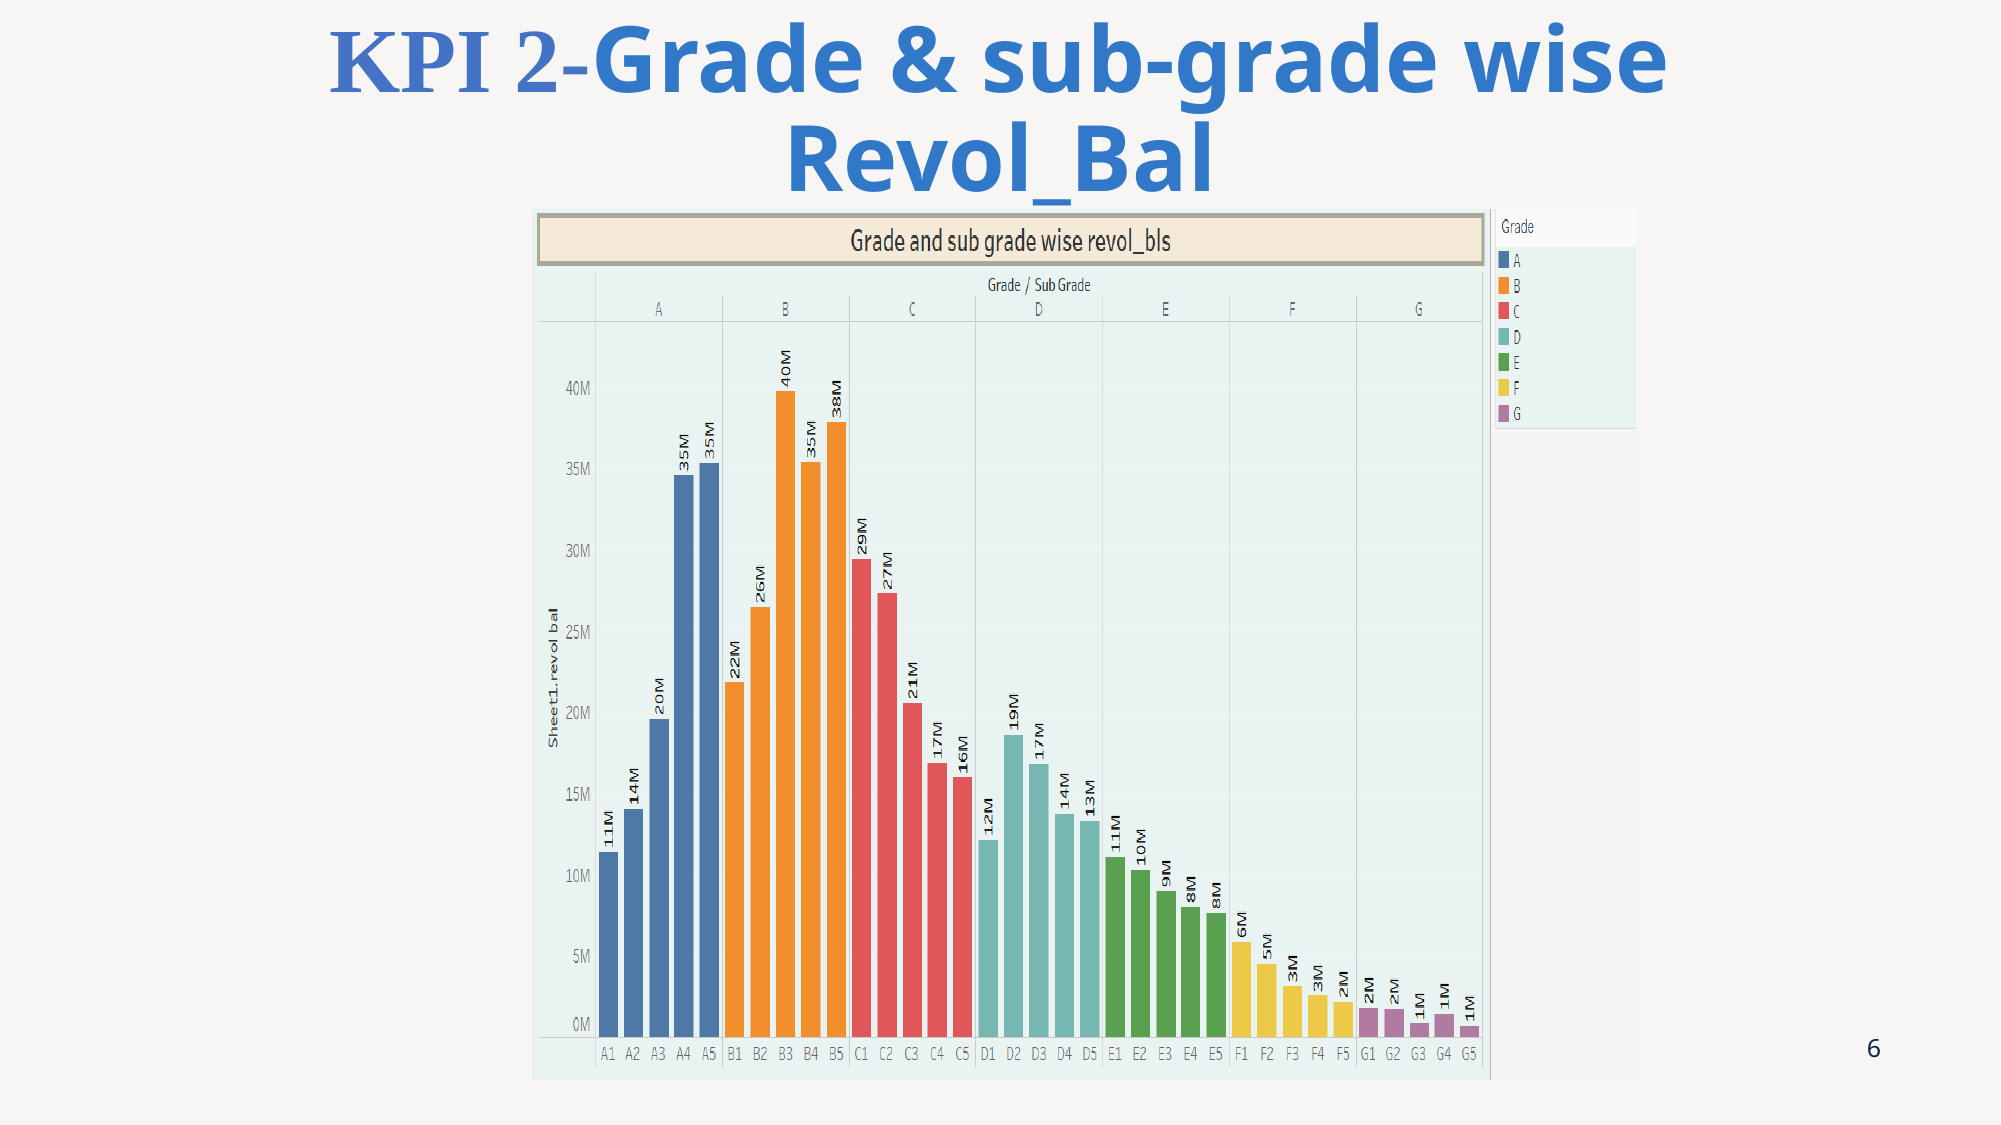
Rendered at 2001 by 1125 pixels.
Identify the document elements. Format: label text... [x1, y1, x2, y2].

title KPI 2-Grade & sub-grade wise Revol_Bal [137, 58, 1863, 276]
slide_number 6 [1836, 1020, 1912, 1080]
picture [532, 209, 1636, 1080]
